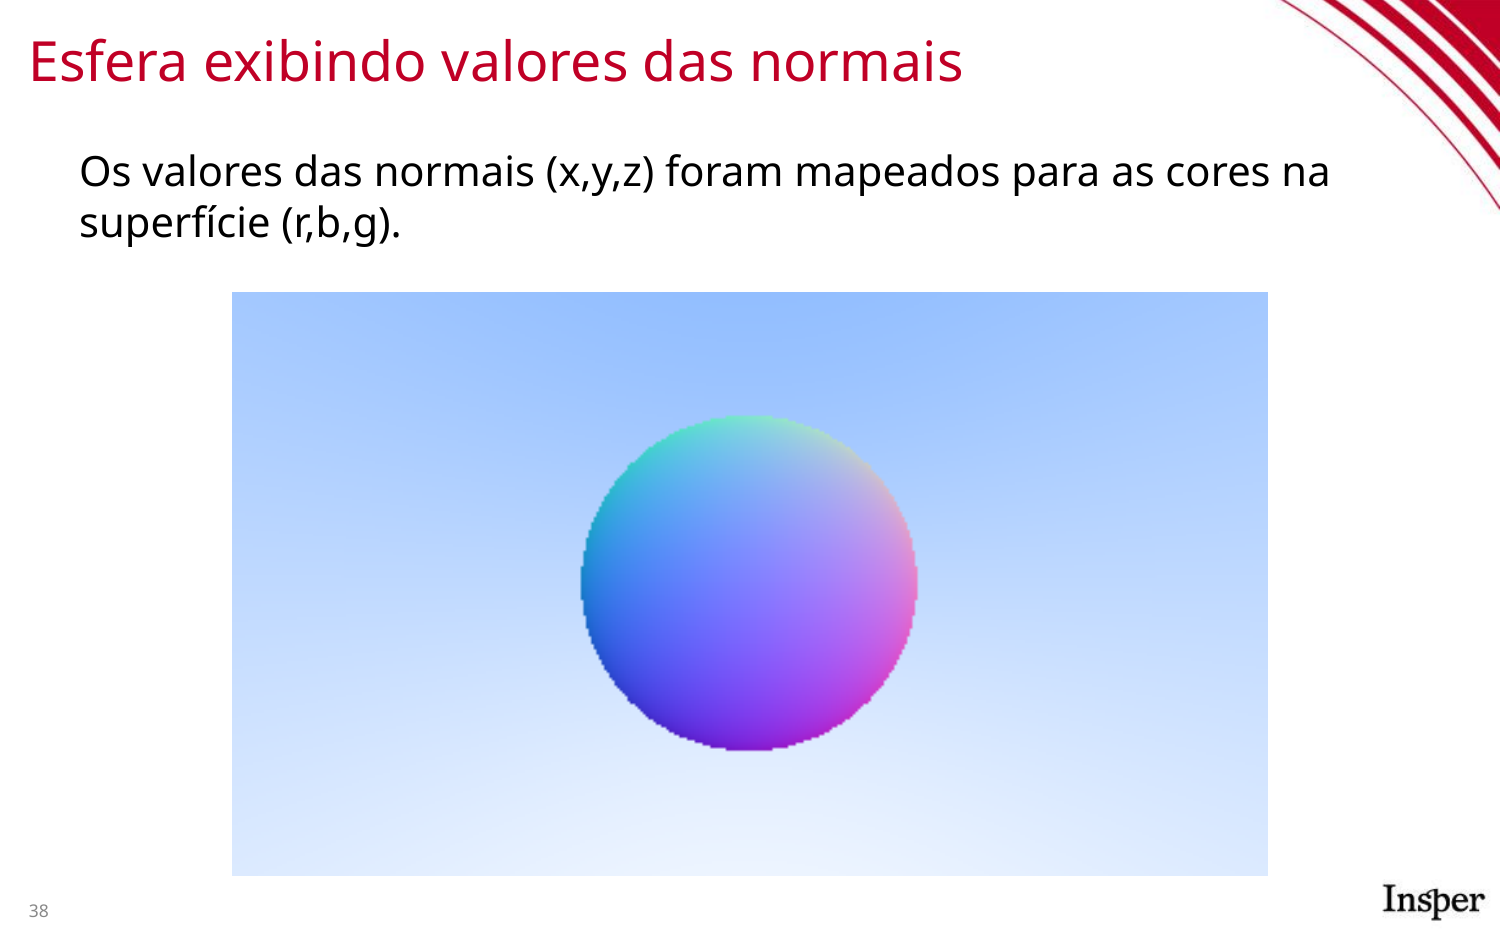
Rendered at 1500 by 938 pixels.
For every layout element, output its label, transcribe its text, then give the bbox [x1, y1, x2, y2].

list Os valores das normais (x,y,z) foram mapeados para as cores na superfície (r,b,g). [64, 137, 1447, 876]
slide_number ‹#› [0, 887, 78, 938]
title Esfera exibindo valores das normais [13, 18, 1397, 104]
picture [232, 0, 1500, 938]
